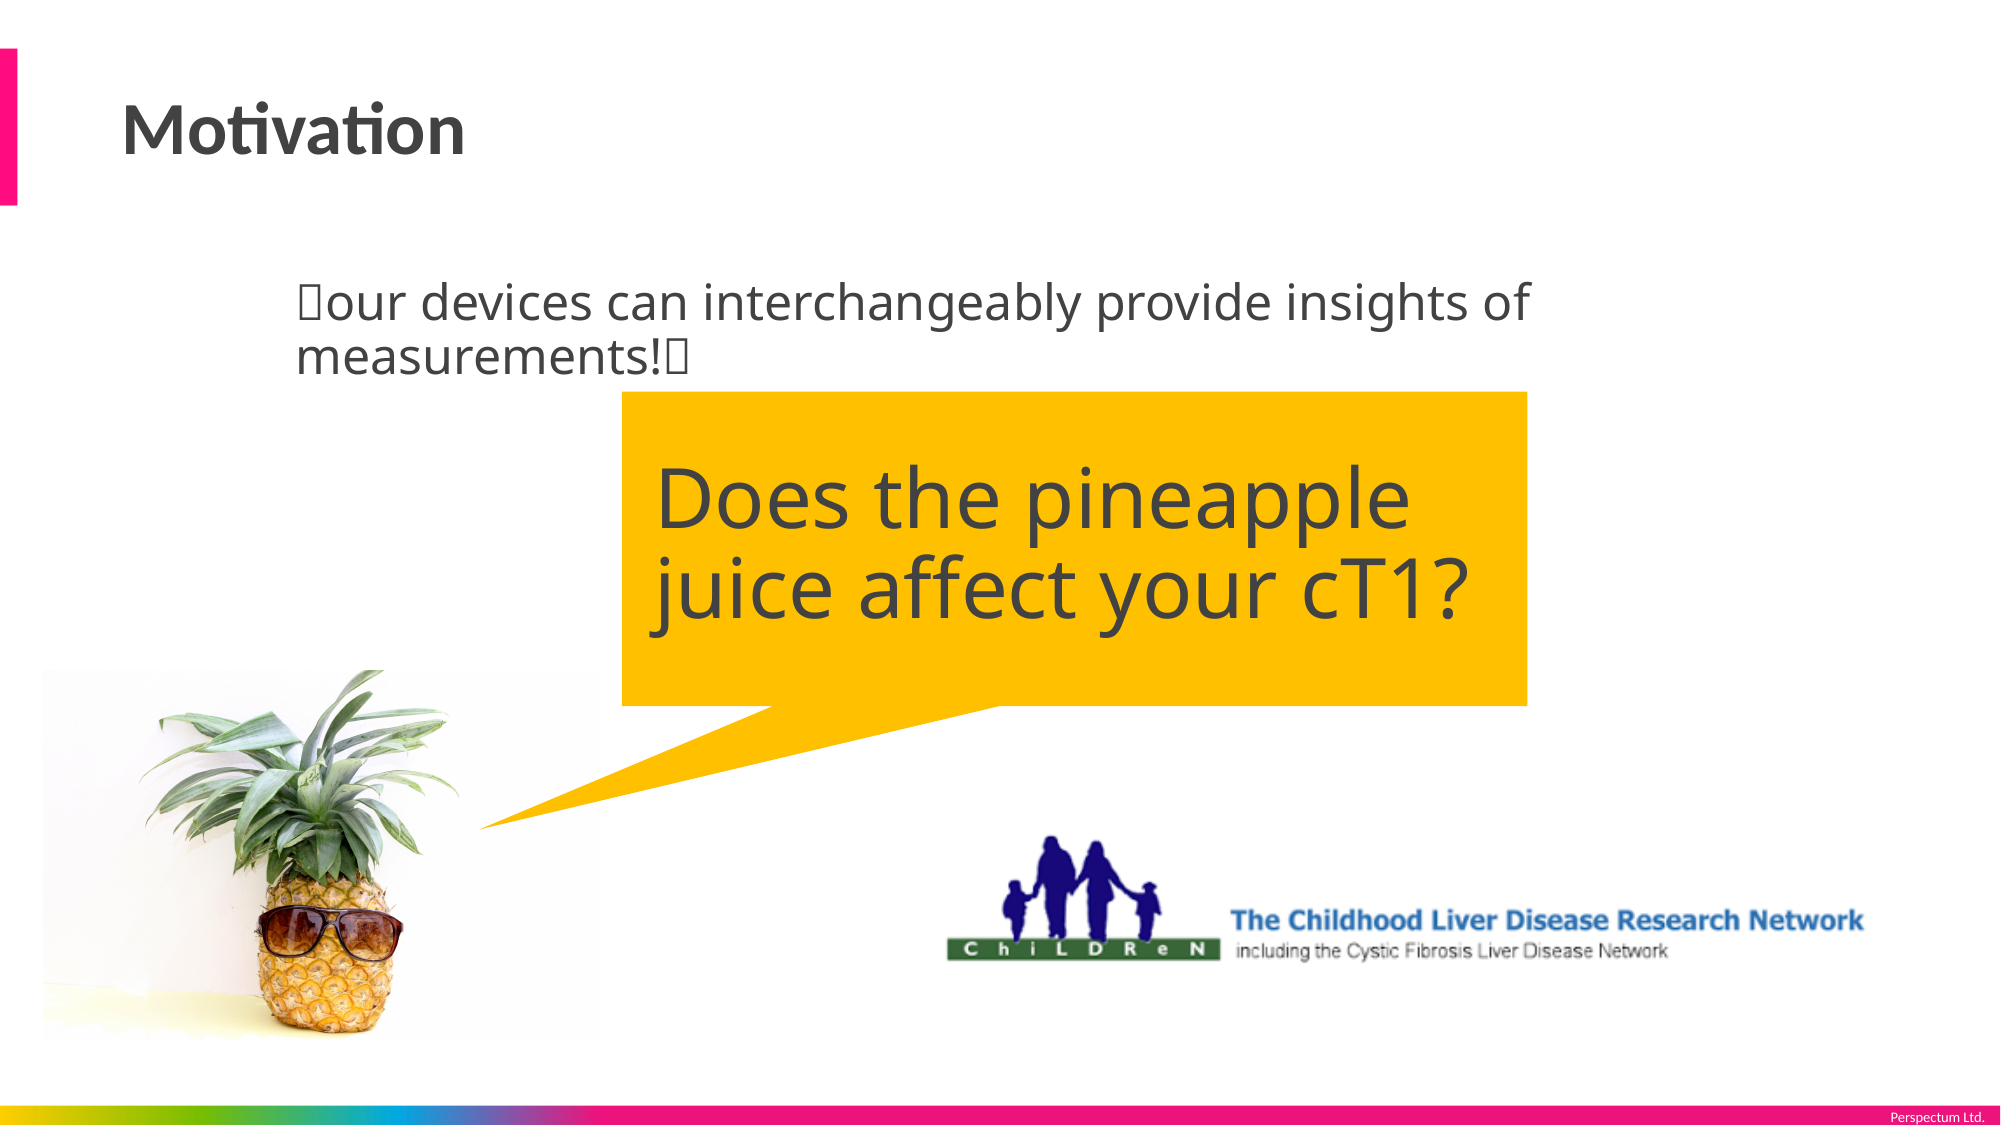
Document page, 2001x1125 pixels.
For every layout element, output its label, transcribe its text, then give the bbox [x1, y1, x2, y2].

text_box [620, 390, 1529, 708]
list 💡our devices can interchangeably provide insights of measurements!💡 [280, 269, 1784, 399]
title Motivation [107, 56, 1925, 206]
picture [0, 0, 2001, 1125]
text_box Does the pineapple juice affect your cT1? [639, 449, 1528, 749]
text_box [599, 749, 815, 802]
